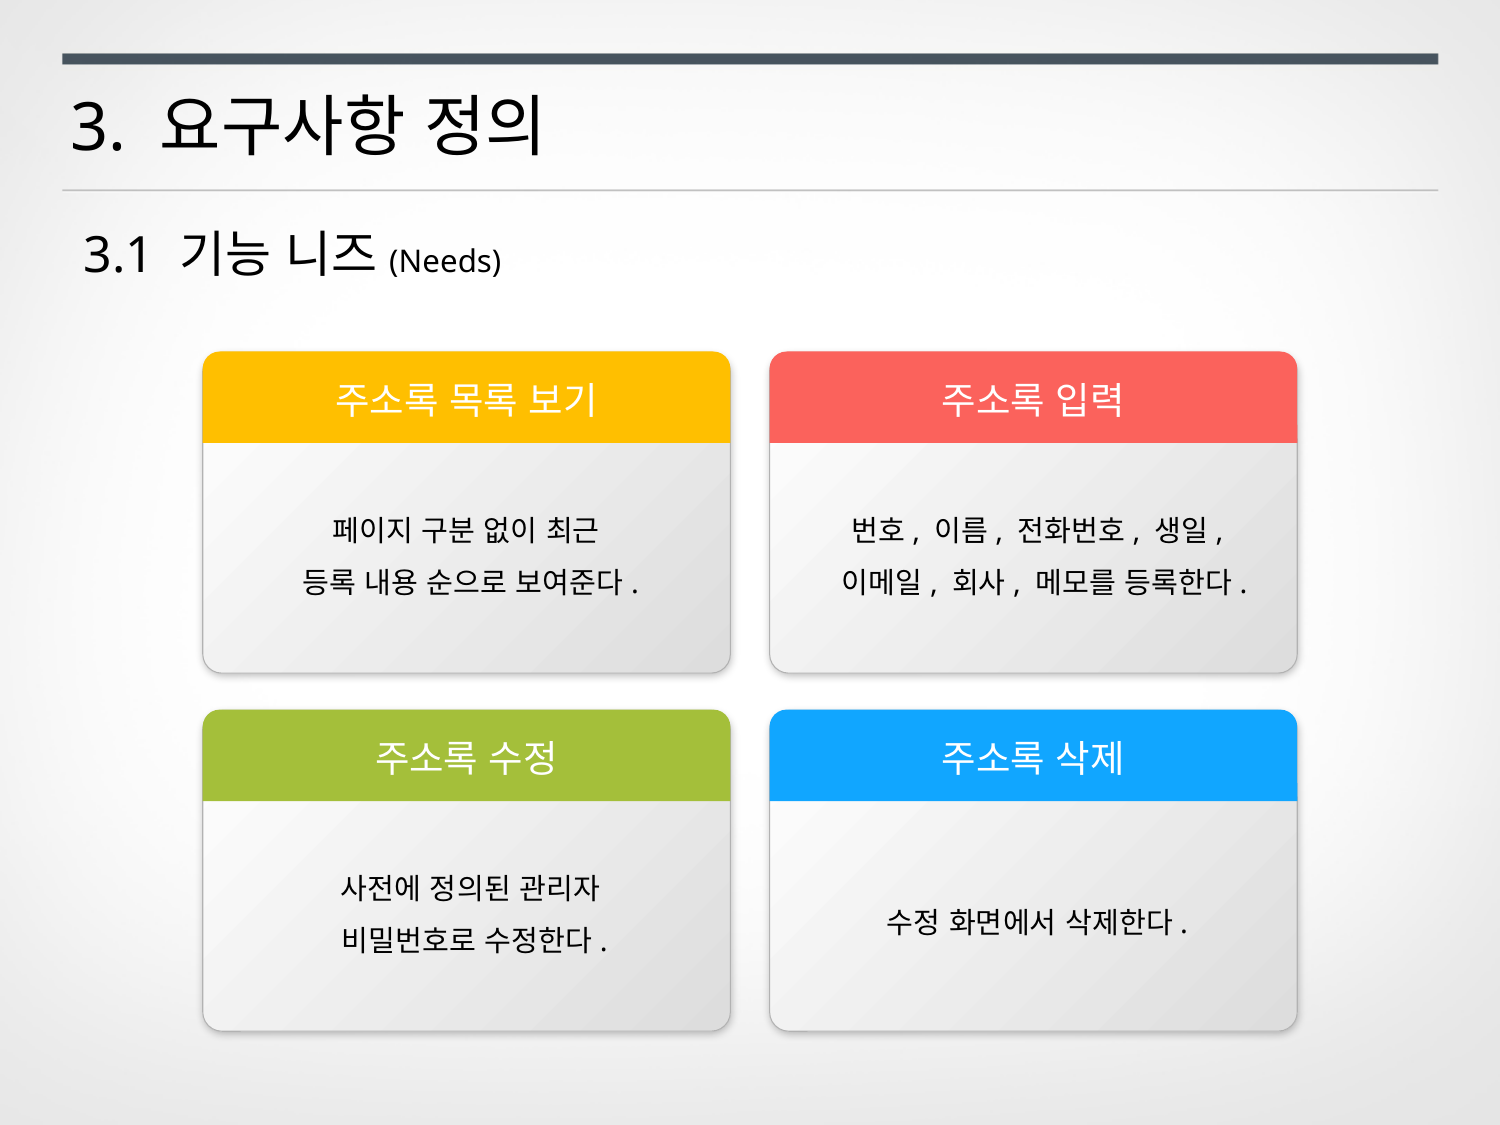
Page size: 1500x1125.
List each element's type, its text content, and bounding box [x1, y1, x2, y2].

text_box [769, 351, 1298, 674]
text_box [769, 709, 1298, 1032]
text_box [202, 709, 731, 1032]
text_box 3.1 기능 니즈(Needs) [68, 215, 517, 290]
text_box 3. 요구사항 정의 [70, 76, 1231, 175]
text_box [202, 351, 731, 674]
picture [0, 0, 1500, 1125]
